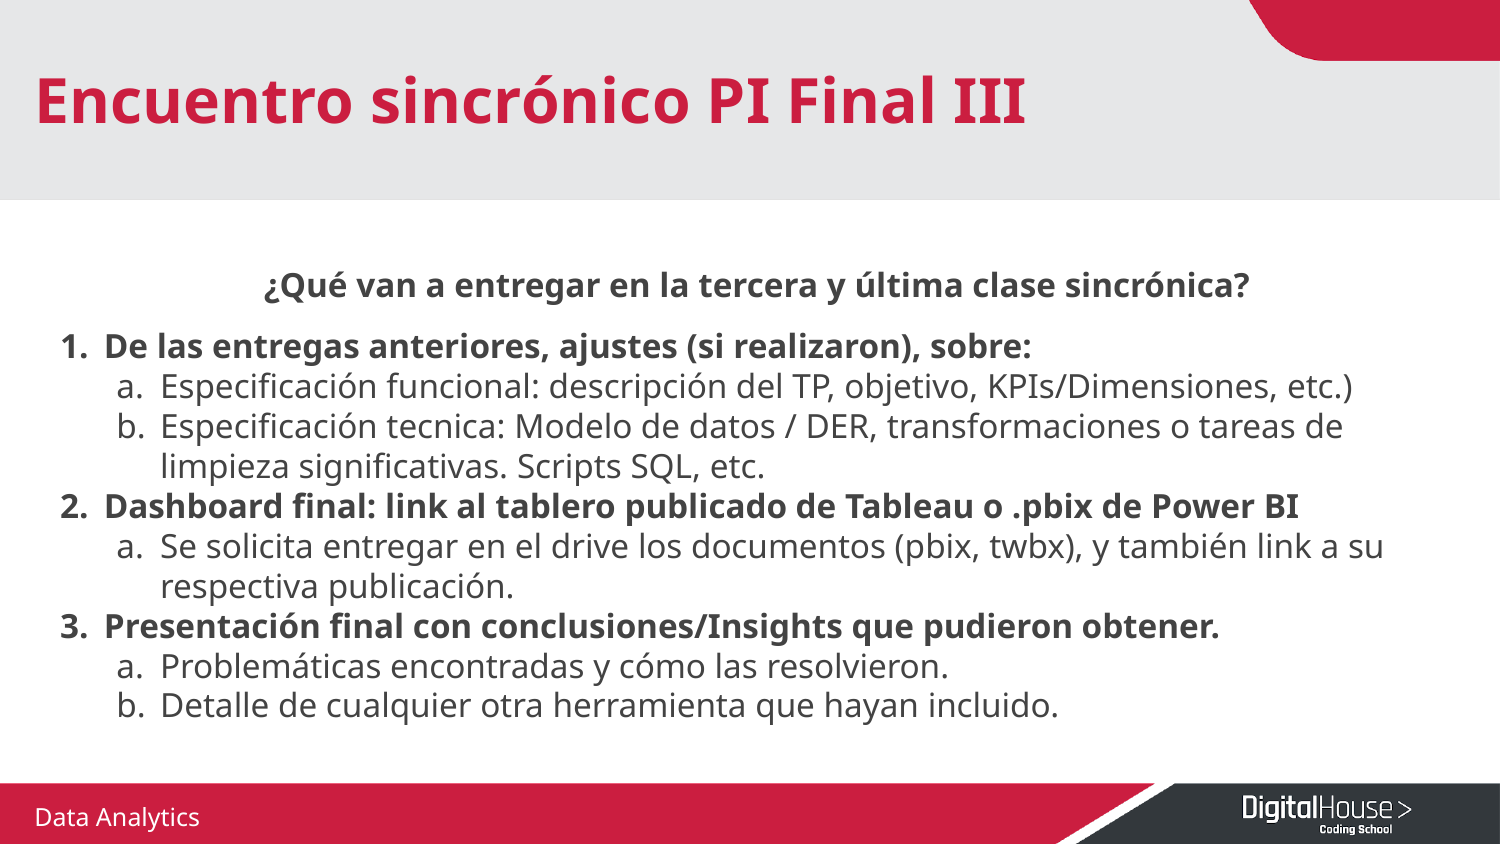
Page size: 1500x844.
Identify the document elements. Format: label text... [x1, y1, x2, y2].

text_box ¿Qué van a entregar en la tercera y última clase sincrónica? De las entregas anteriores, ajustes (si realizaron), sobre: Especificación funcional: descripción del TP, objetivo, KPIs/Dimensiones, etc.) Especificación tecnica: Modelo de datos / DER, transformaciones o tareas de limpieza significativas. Scripts SQL, etc. Dashboard final: link al tablero publicado de Tableau o .pbix de Power BI Se solicita entregar en el drive los documentos (pbix, twbx), y también link a su respectiva publicación. Presentación final con conclusiones/Insights que pudieron obtener. Problemáticas encontradas y cómo las resolvieron. Detalle de cualquier otra herramienta que hayan incluido. [32, 205, 1483, 784]
title Encuentro sincrónico PI Final III [19, 23, 1483, 184]
picture [0, 0, 1500, 844]
subtitle Data Analytics [19, 783, 956, 844]
